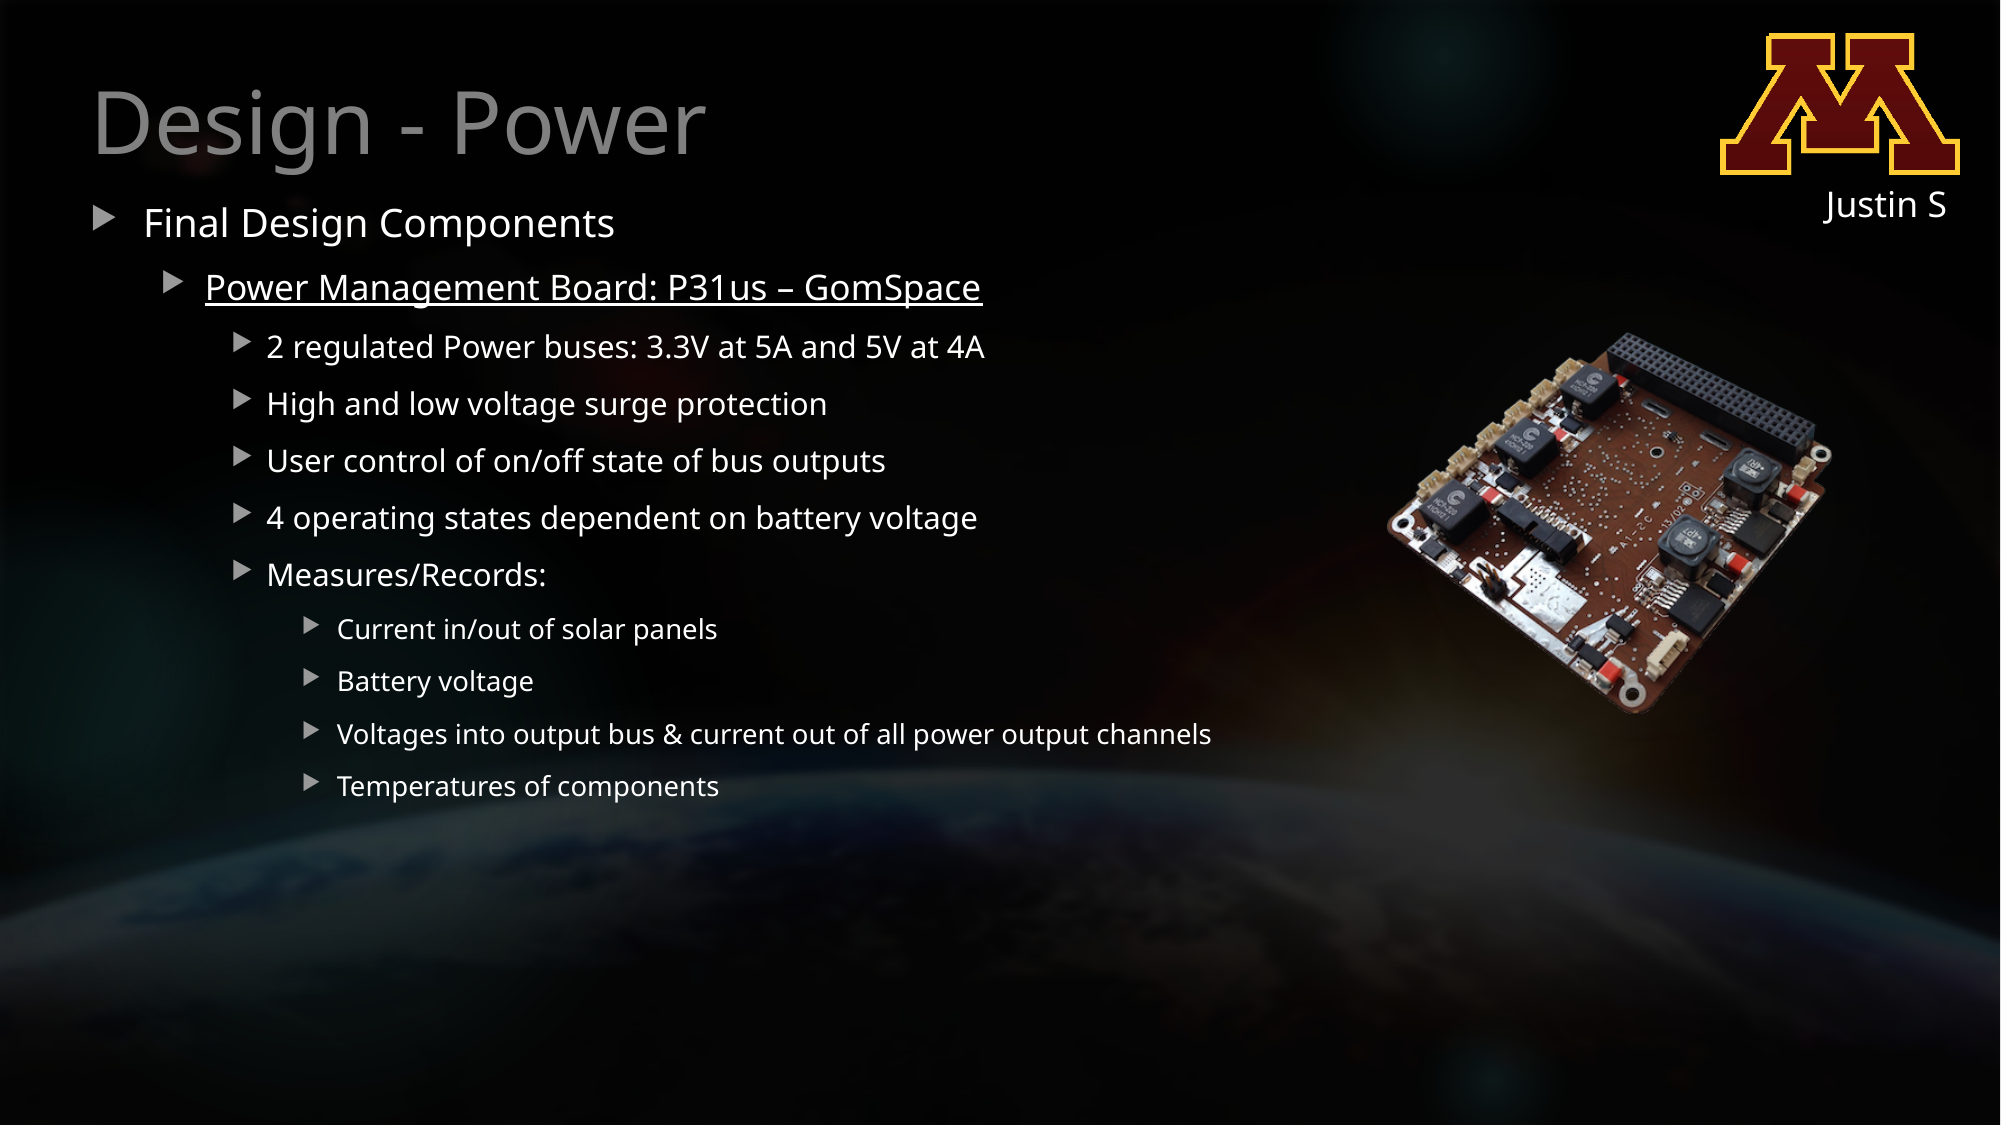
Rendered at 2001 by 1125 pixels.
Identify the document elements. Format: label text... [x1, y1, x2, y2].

title Design - Power [75, 59, 1618, 175]
list Final Design Components Power Management Board: P31us – GomSpace 2 regulated Power buses: 3.3V at 5A and 5V at 4A High and low voltage surge protection User control of on/off state of bus outputs 4 operating states dependent on battery voltage Measures/Records: Current in/out of solar panels Battery voltage Voltages into output bus & current out of all power output channels Temperatures of components [75, 191, 1833, 815]
list Justin S [1713, 174, 1963, 233]
picture [0, 0, 2001, 1125]
